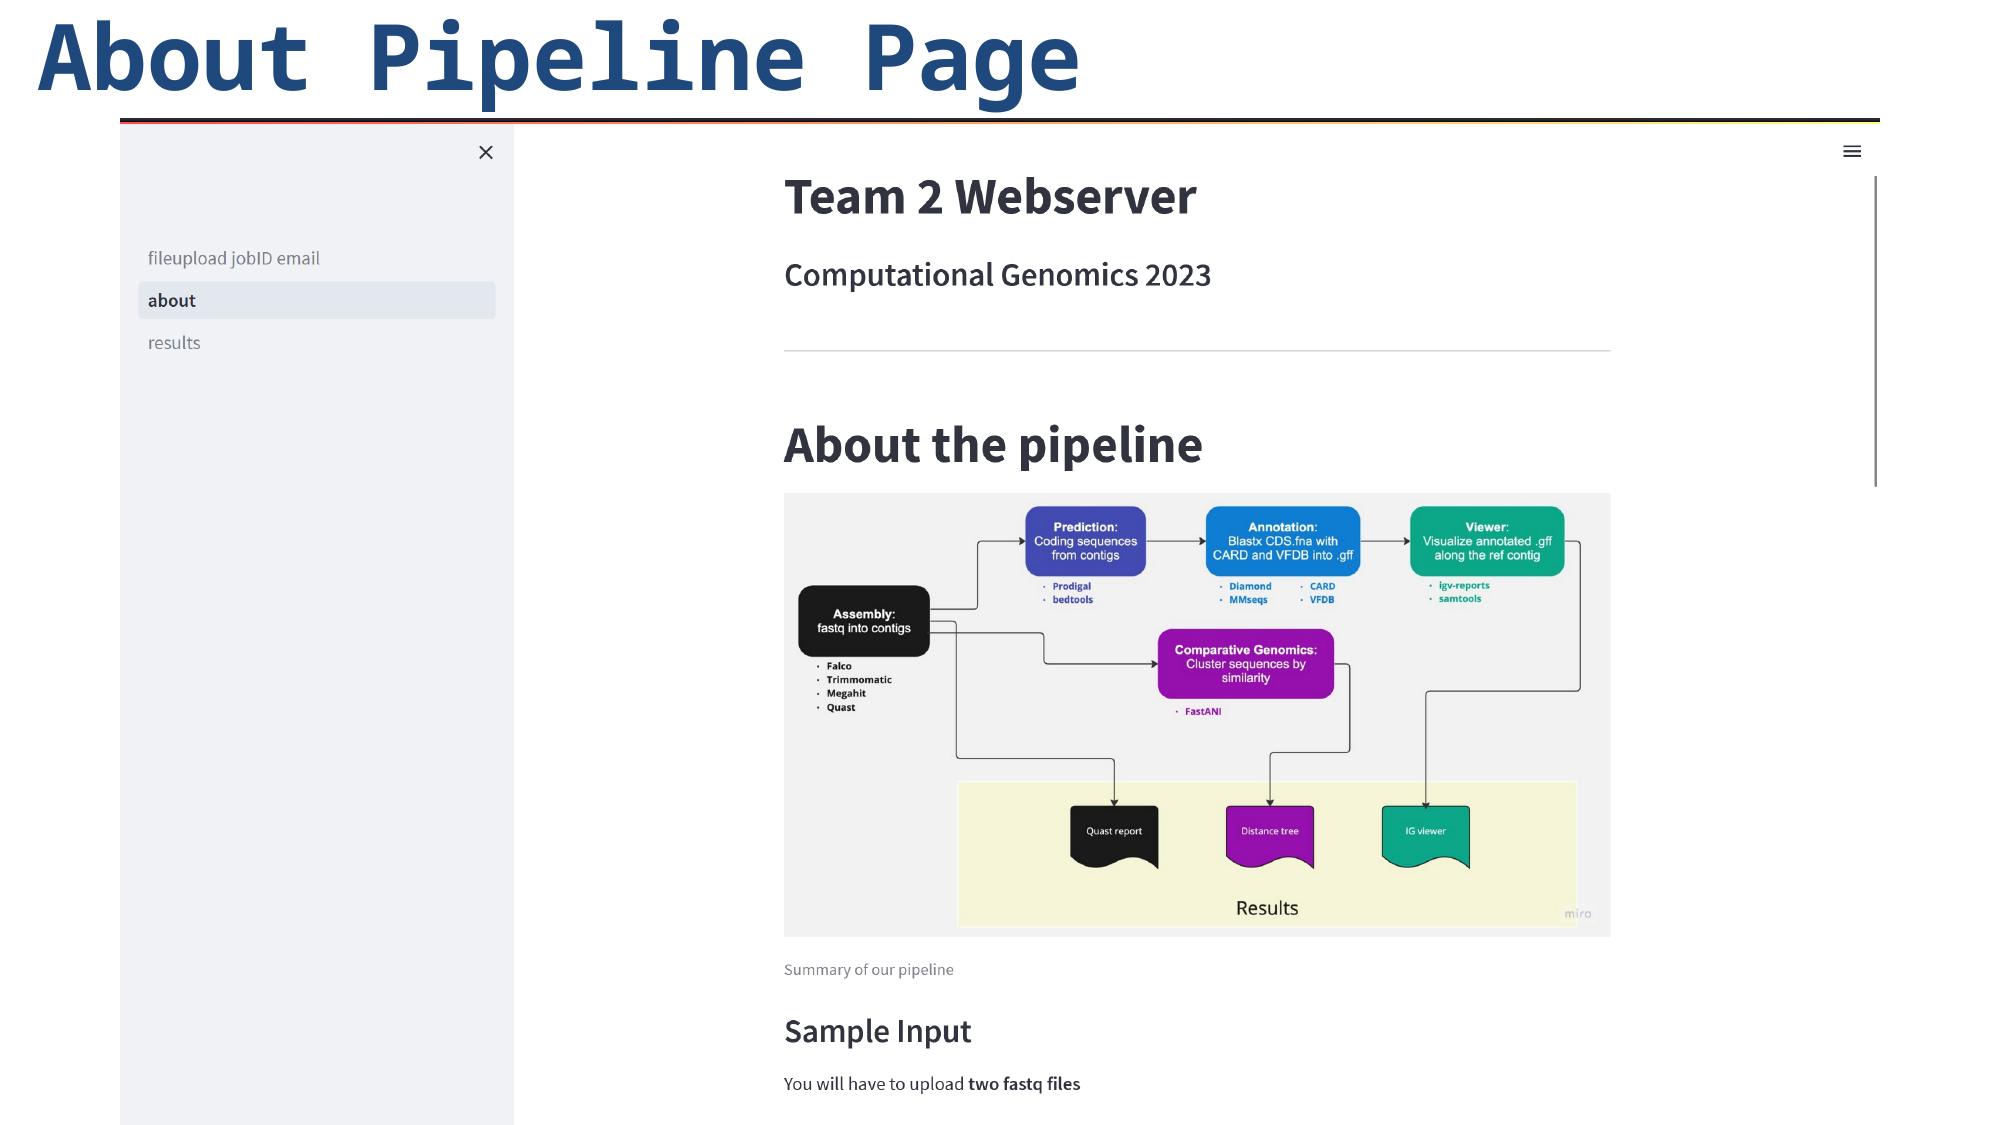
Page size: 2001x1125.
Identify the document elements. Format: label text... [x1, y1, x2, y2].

title About Pipeline Page [22, 0, 1748, 170]
picture [120, 118, 1880, 1125]
